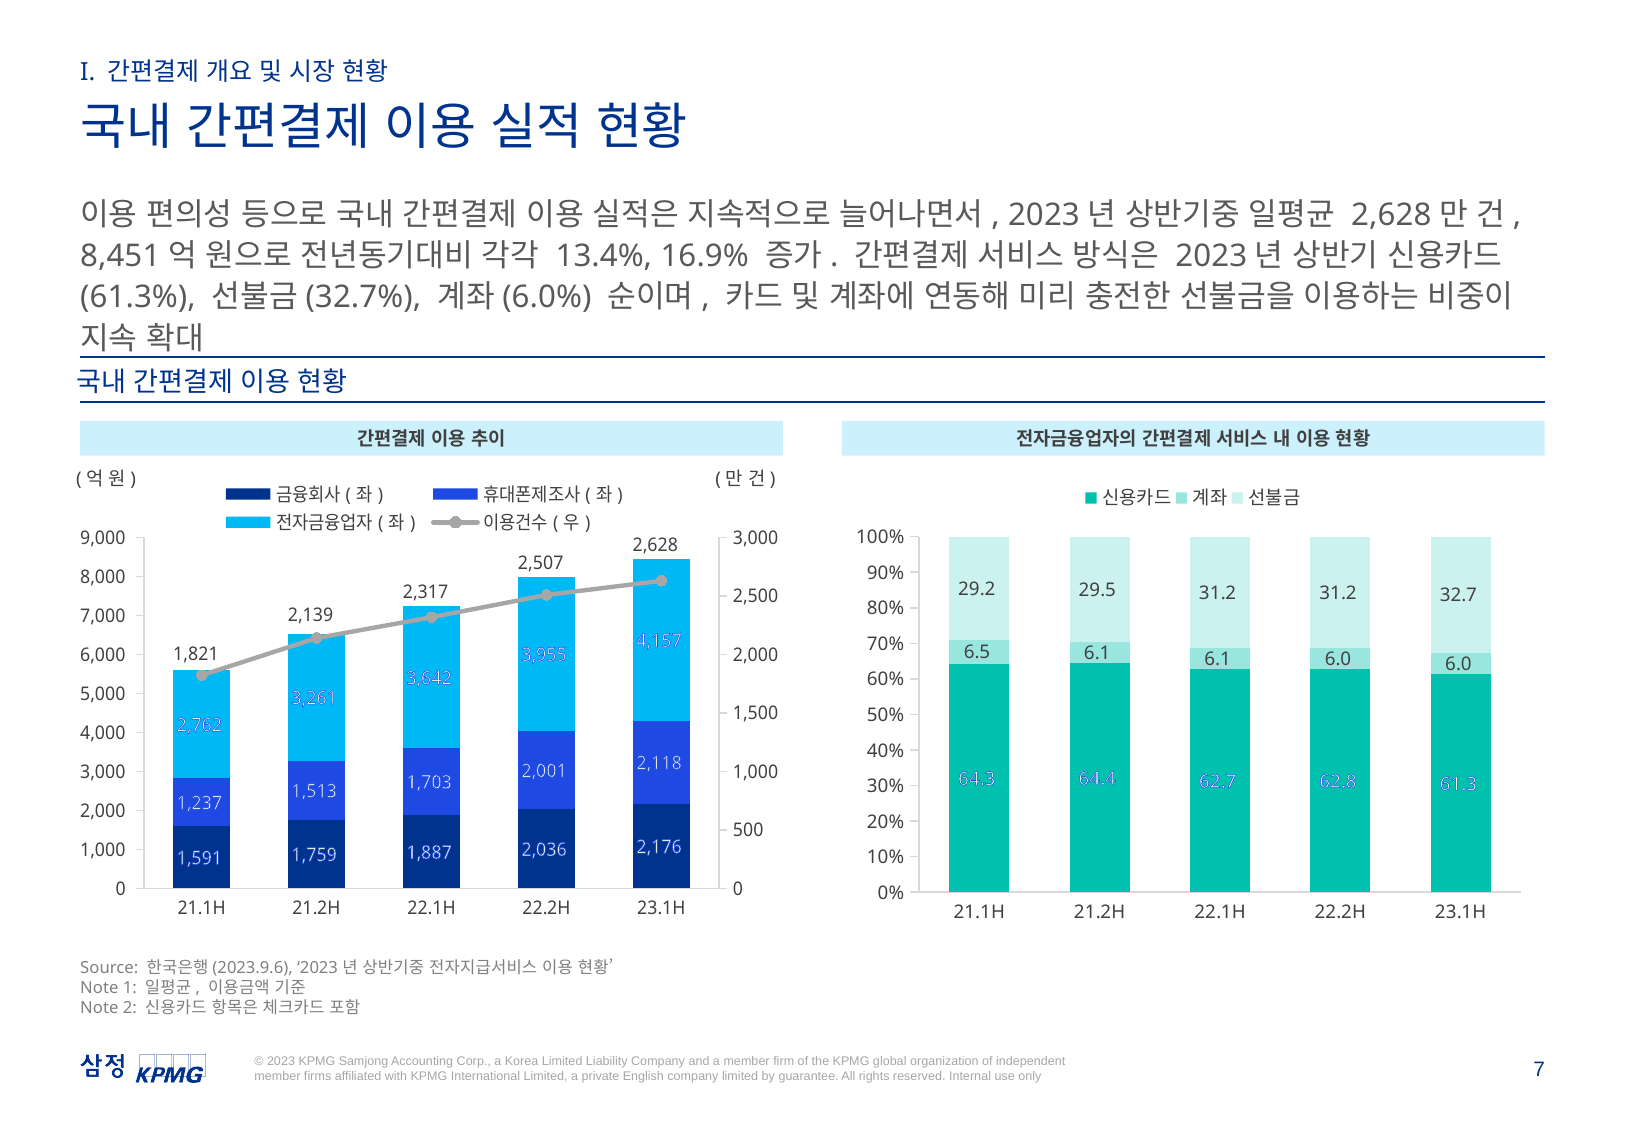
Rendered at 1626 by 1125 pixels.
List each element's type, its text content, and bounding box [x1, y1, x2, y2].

list 국내 간편결제 이용 실적 현황 [80, 101, 1545, 155]
chart [79, 475, 784, 935]
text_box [79, 356, 1545, 403]
text_box (억 원) [76, 467, 137, 476]
picture [80, 1054, 206, 1083]
list 이용 편의성 등으로 국내 간편결제 이용 실적은 지속적으로 늘어나면서, 2023년 상반기중 일평균 2,628만 건, 8,451억 원으로 전년동기대비 각각 13.4%, 16.9% 증가. 간편결제 서비스 방식은 2023년 상반기 신용카드(61.3%), 선불금(32.7%), 계좌(6.0%) 순이며, 카드 및 계좌에 연동해 미리 충전한 선불금을 이용하는 비중이 지속 확대 [80, 190, 1545, 333]
list I. 간편결제 개요 및 시장 현황 [80, 54, 1545, 85]
text_box (만 건) [715, 467, 776, 473]
chart [841, 479, 1545, 935]
text_box 전자금융업자의 간편결제 서비스 내 이용 현황 [841, 420, 1545, 456]
text_box Source: 한국은행(2023.9.6), ‘2023년 상반기중 전자지급서비스 이용 현황’ Note 1: 일평균, 이용금액 기준 Note 2: 신용카드 항목은 체크카드 포함 [80, 939, 1545, 1018]
text_box 간편결제 이용 추이 [80, 420, 783, 456]
